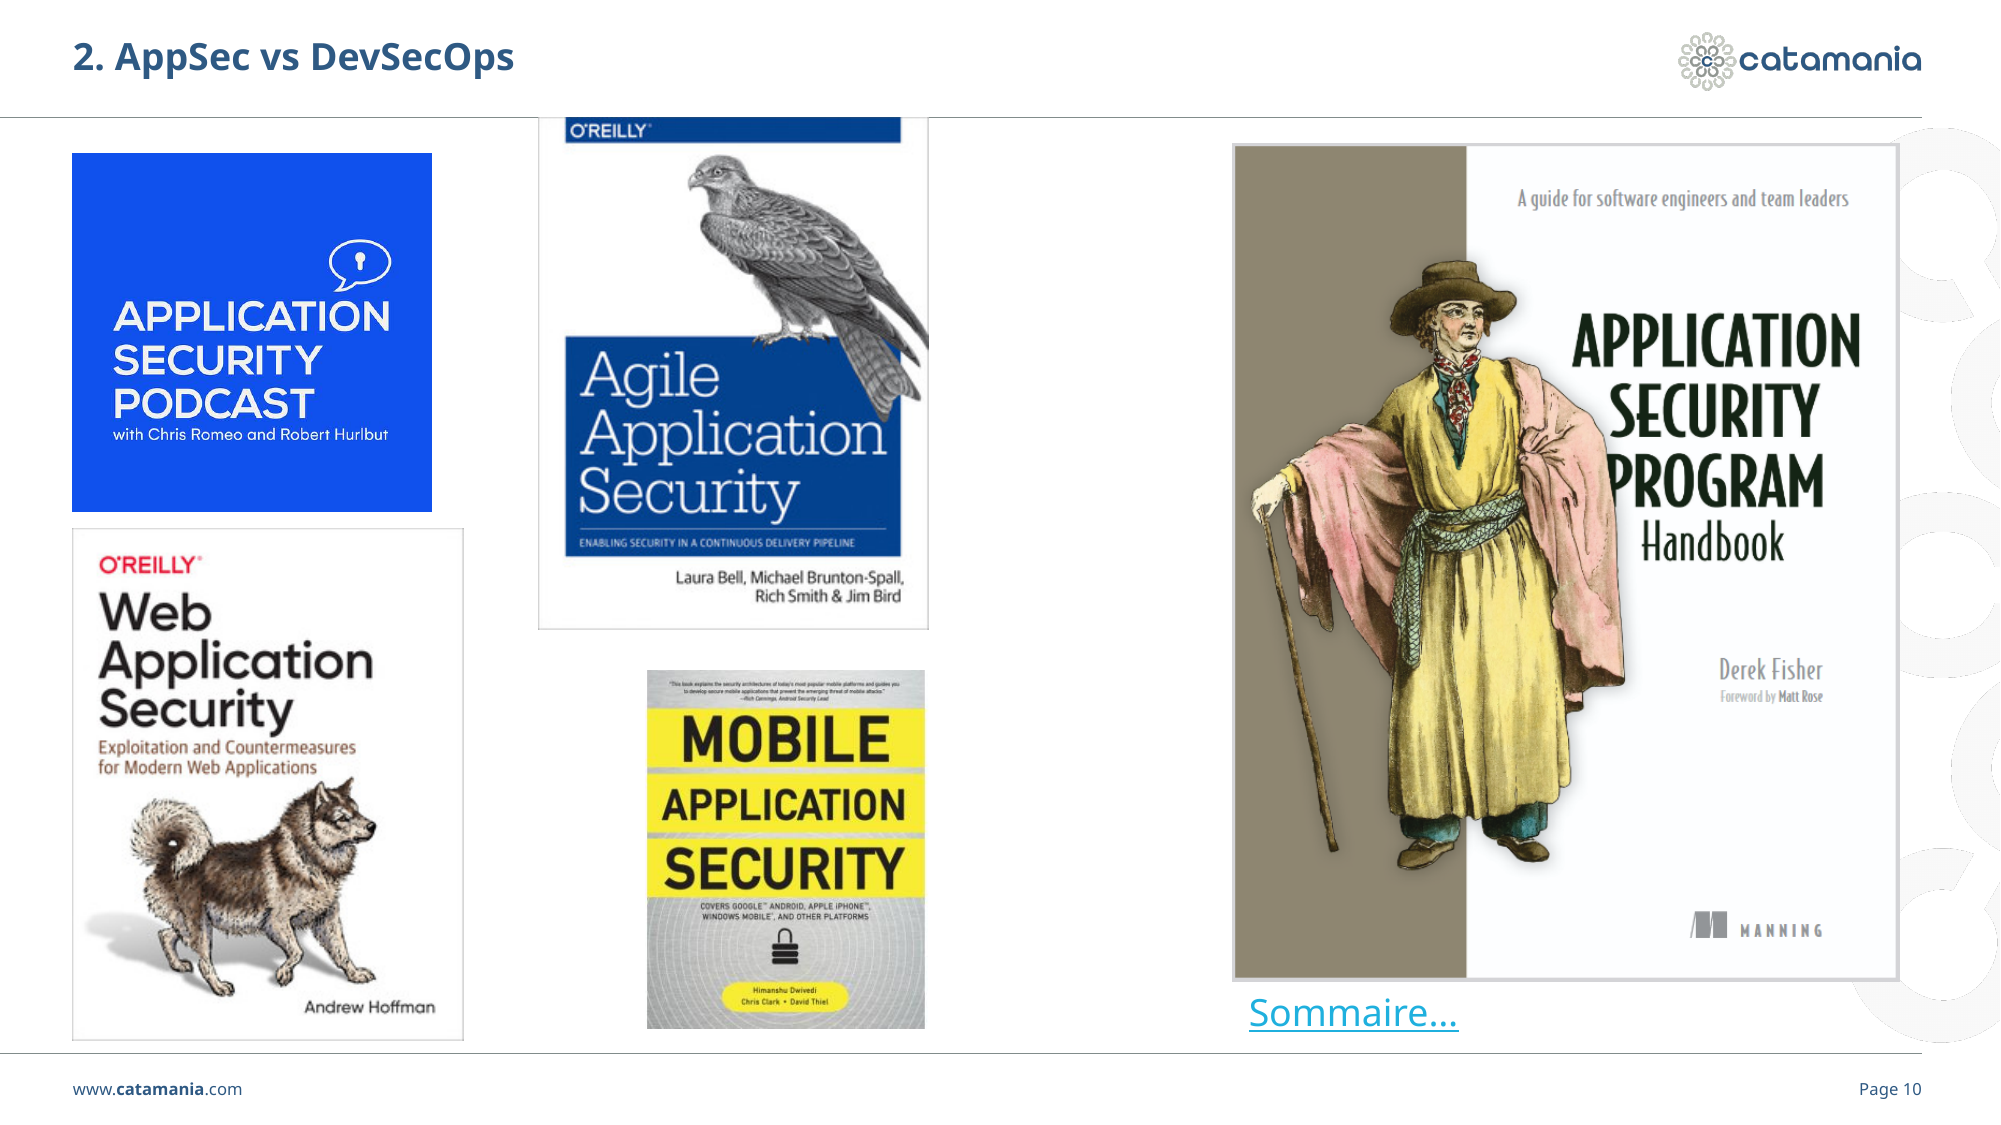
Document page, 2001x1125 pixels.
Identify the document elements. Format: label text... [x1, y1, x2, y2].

picture [1232, 32, 2000, 1097]
title 2. AppSec vs DevSecOps [72, 0, 1639, 118]
picture [537, 116, 930, 631]
text_box Sommaire… [1234, 983, 1474, 1048]
picture [72, 152, 432, 512]
picture [72, 527, 465, 1042]
picture [644, 670, 930, 1030]
